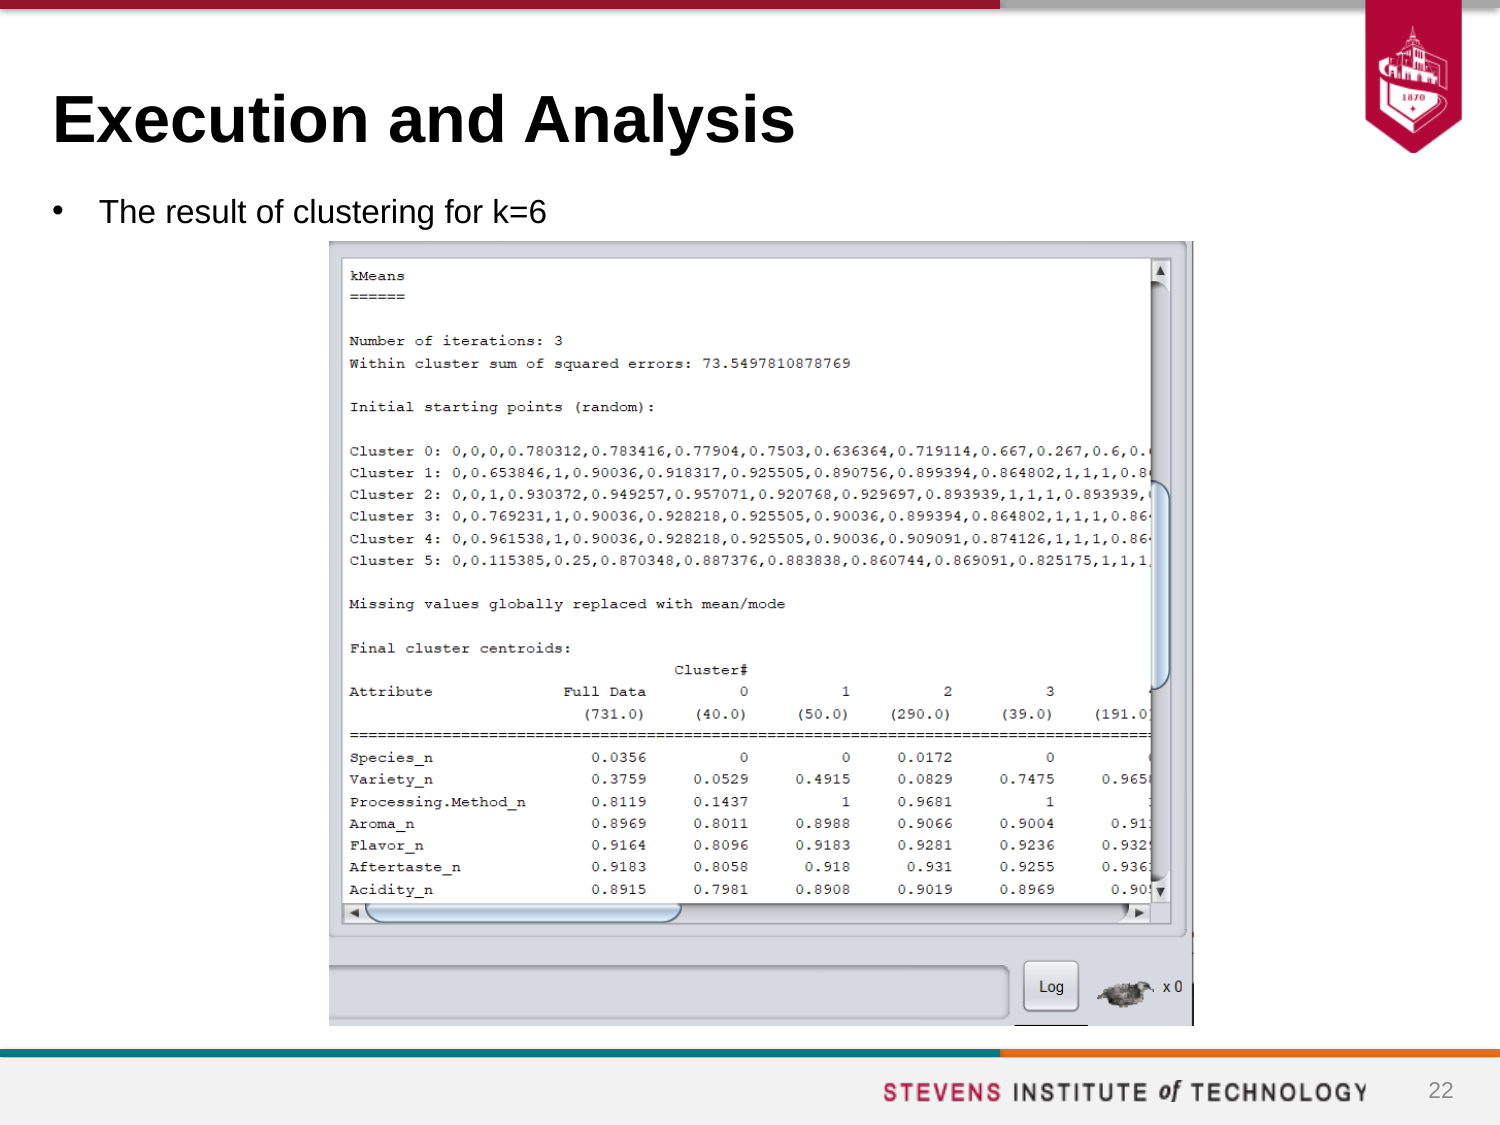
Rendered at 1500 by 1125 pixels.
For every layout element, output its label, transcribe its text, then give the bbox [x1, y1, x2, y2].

title Execution and Analysis [37, 68, 1236, 157]
picture [328, 240, 1195, 1026]
slide_number 22 [1401, 1059, 1481, 1120]
list The result of clustering for k=6 [37, 182, 1463, 1000]
